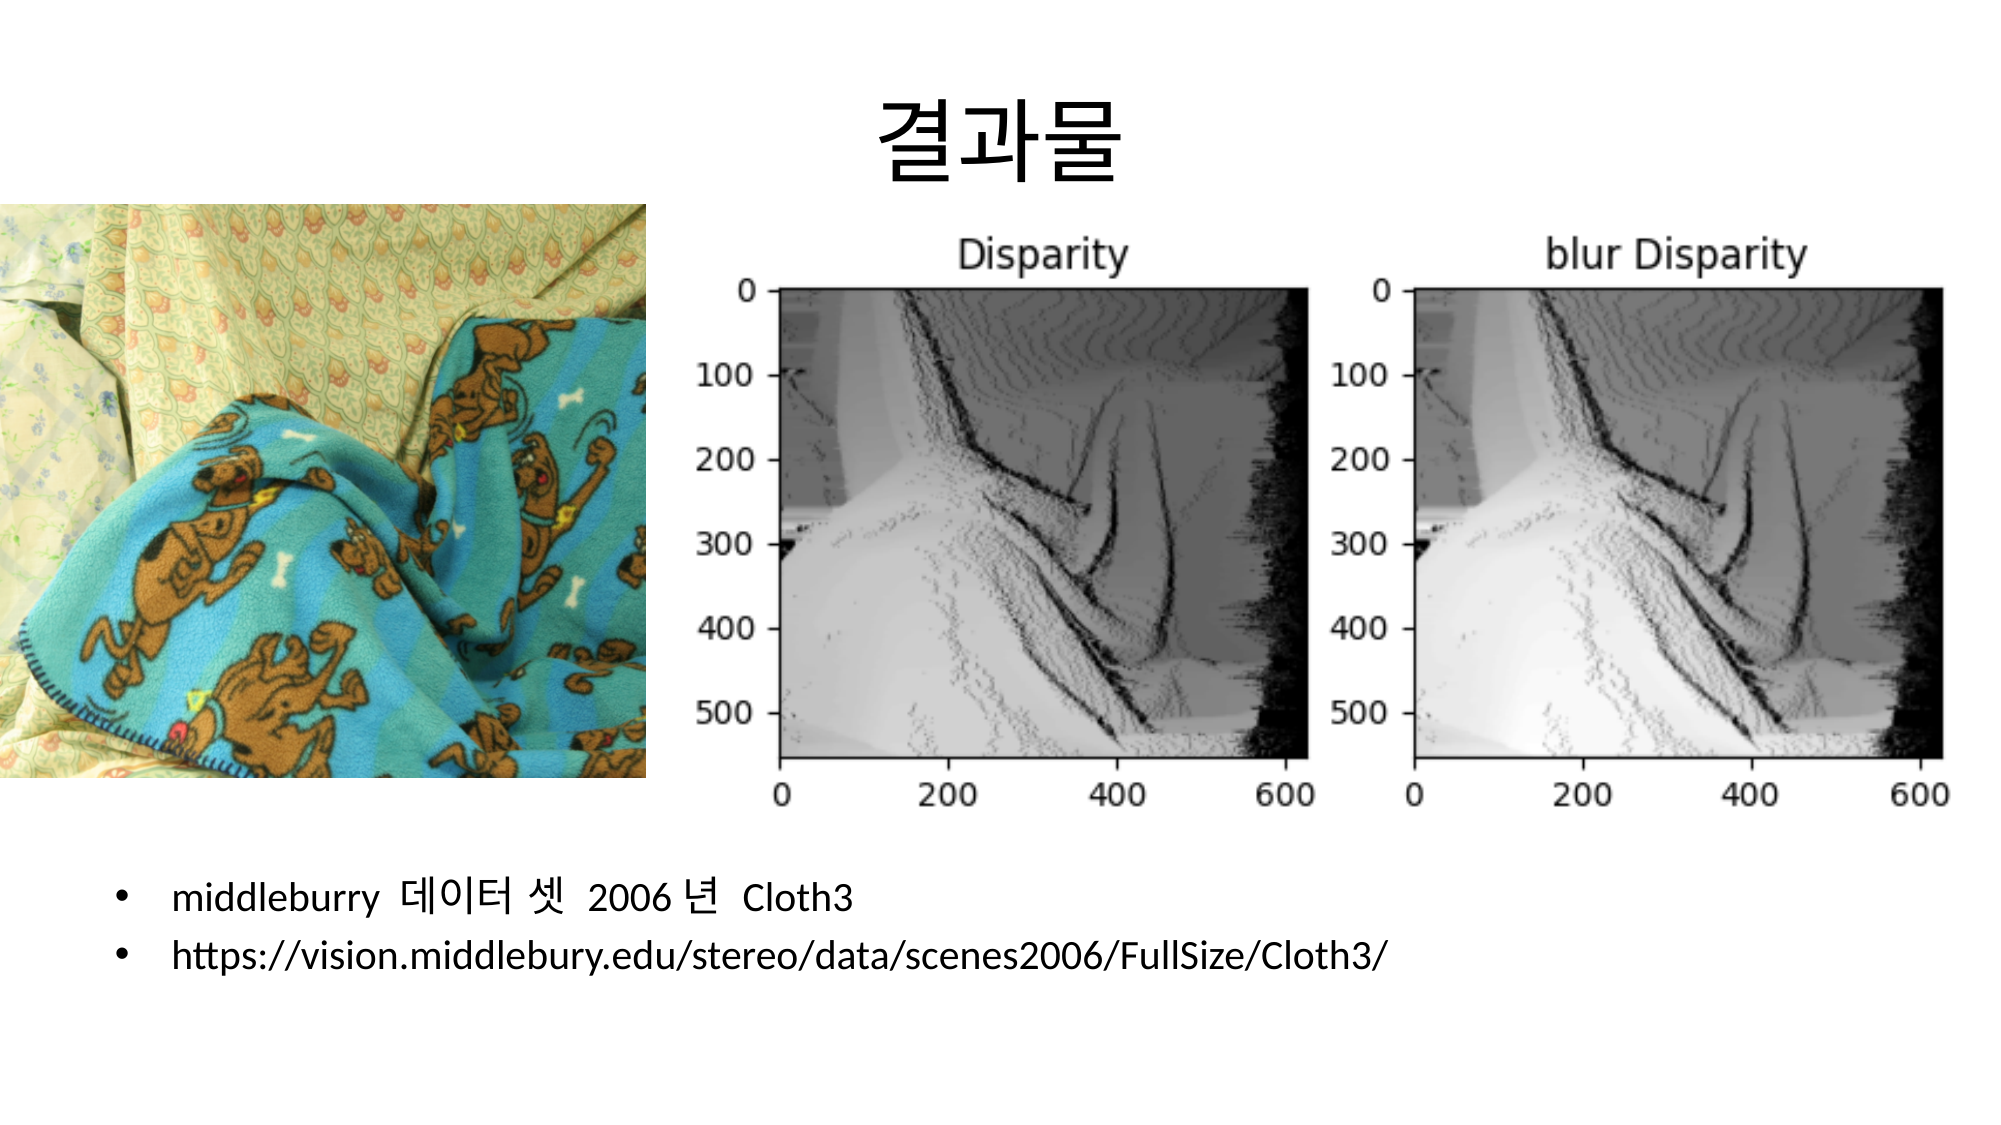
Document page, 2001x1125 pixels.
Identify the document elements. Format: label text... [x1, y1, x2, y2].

title 결과물 [99, 45, 1900, 202]
list middleburry 데이터 셋 2006년 Cloth3 https://vision.middlebury.edu/stereo/data/scenes2006/FullSize/Cloth3/ [99, 862, 1900, 1007]
picture [0, 203, 2000, 863]
